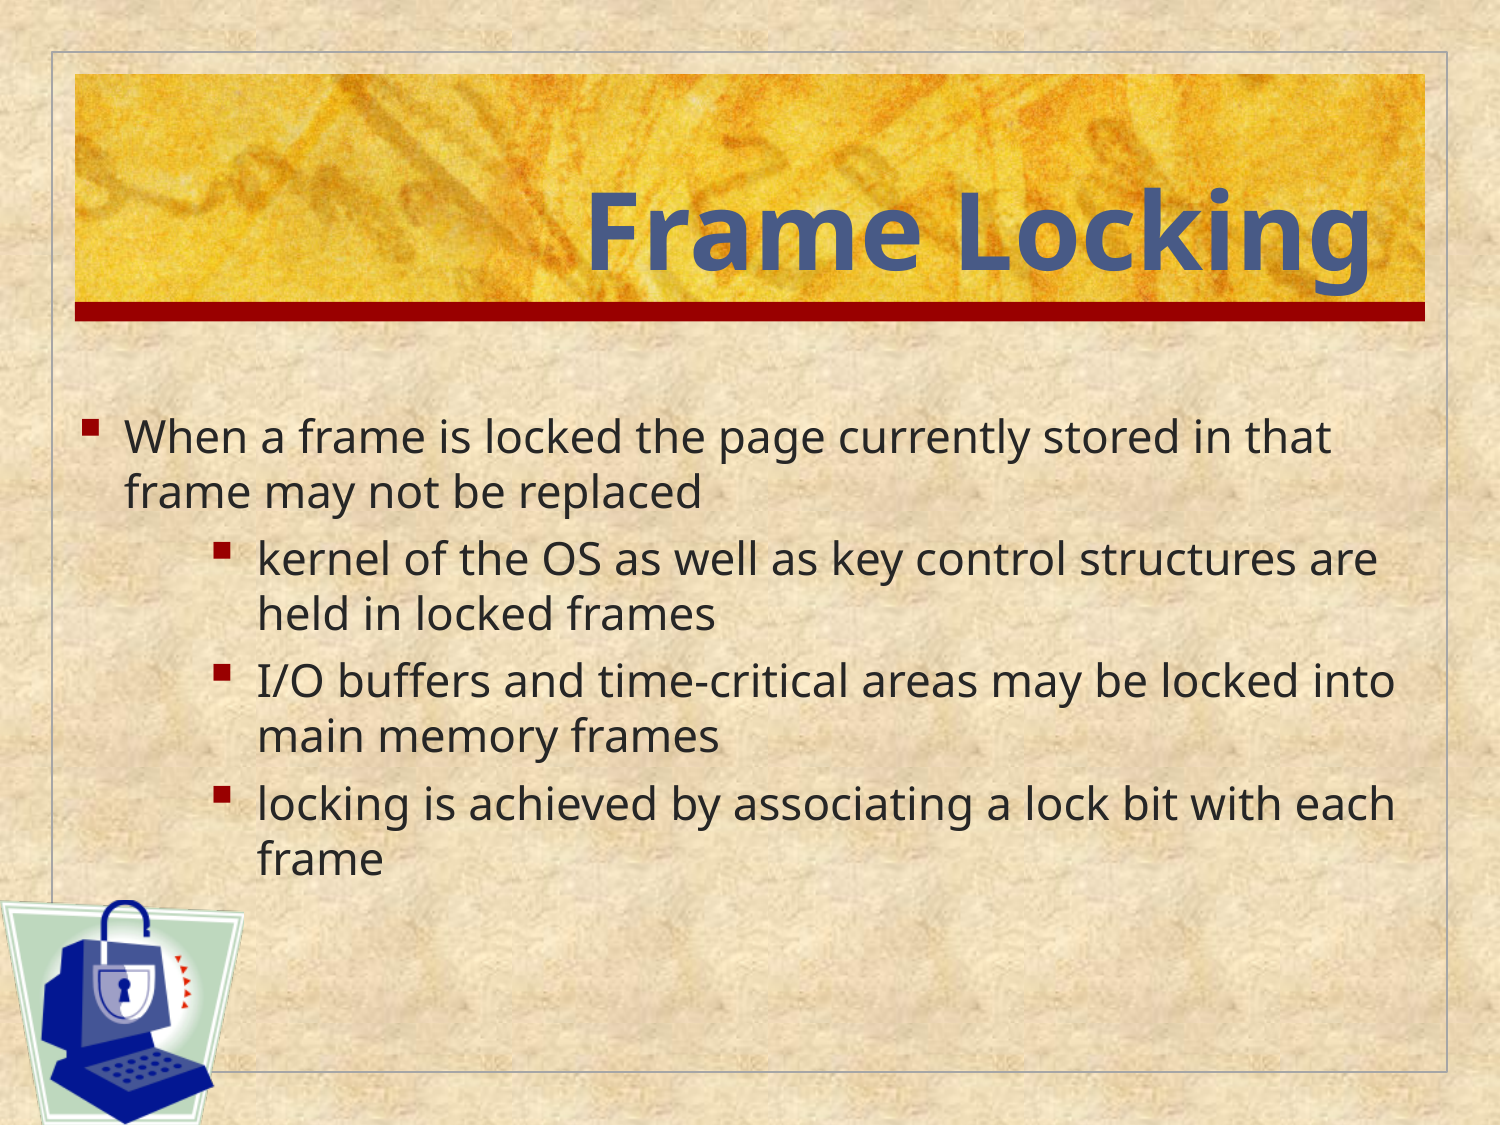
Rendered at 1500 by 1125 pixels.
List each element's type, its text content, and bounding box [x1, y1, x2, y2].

title Frame Locking [108, 74, 1392, 292]
picture [0, 0, 1500, 1125]
list When a frame is locked the page currently stored in that frame may not be replaced kernel of the OS as well as key control structures are held in locked frames I/O buffers and time-critical areas may be locked into main memory frames locking is achieved by associating a lock bit with each frame [62, 399, 1413, 1125]
